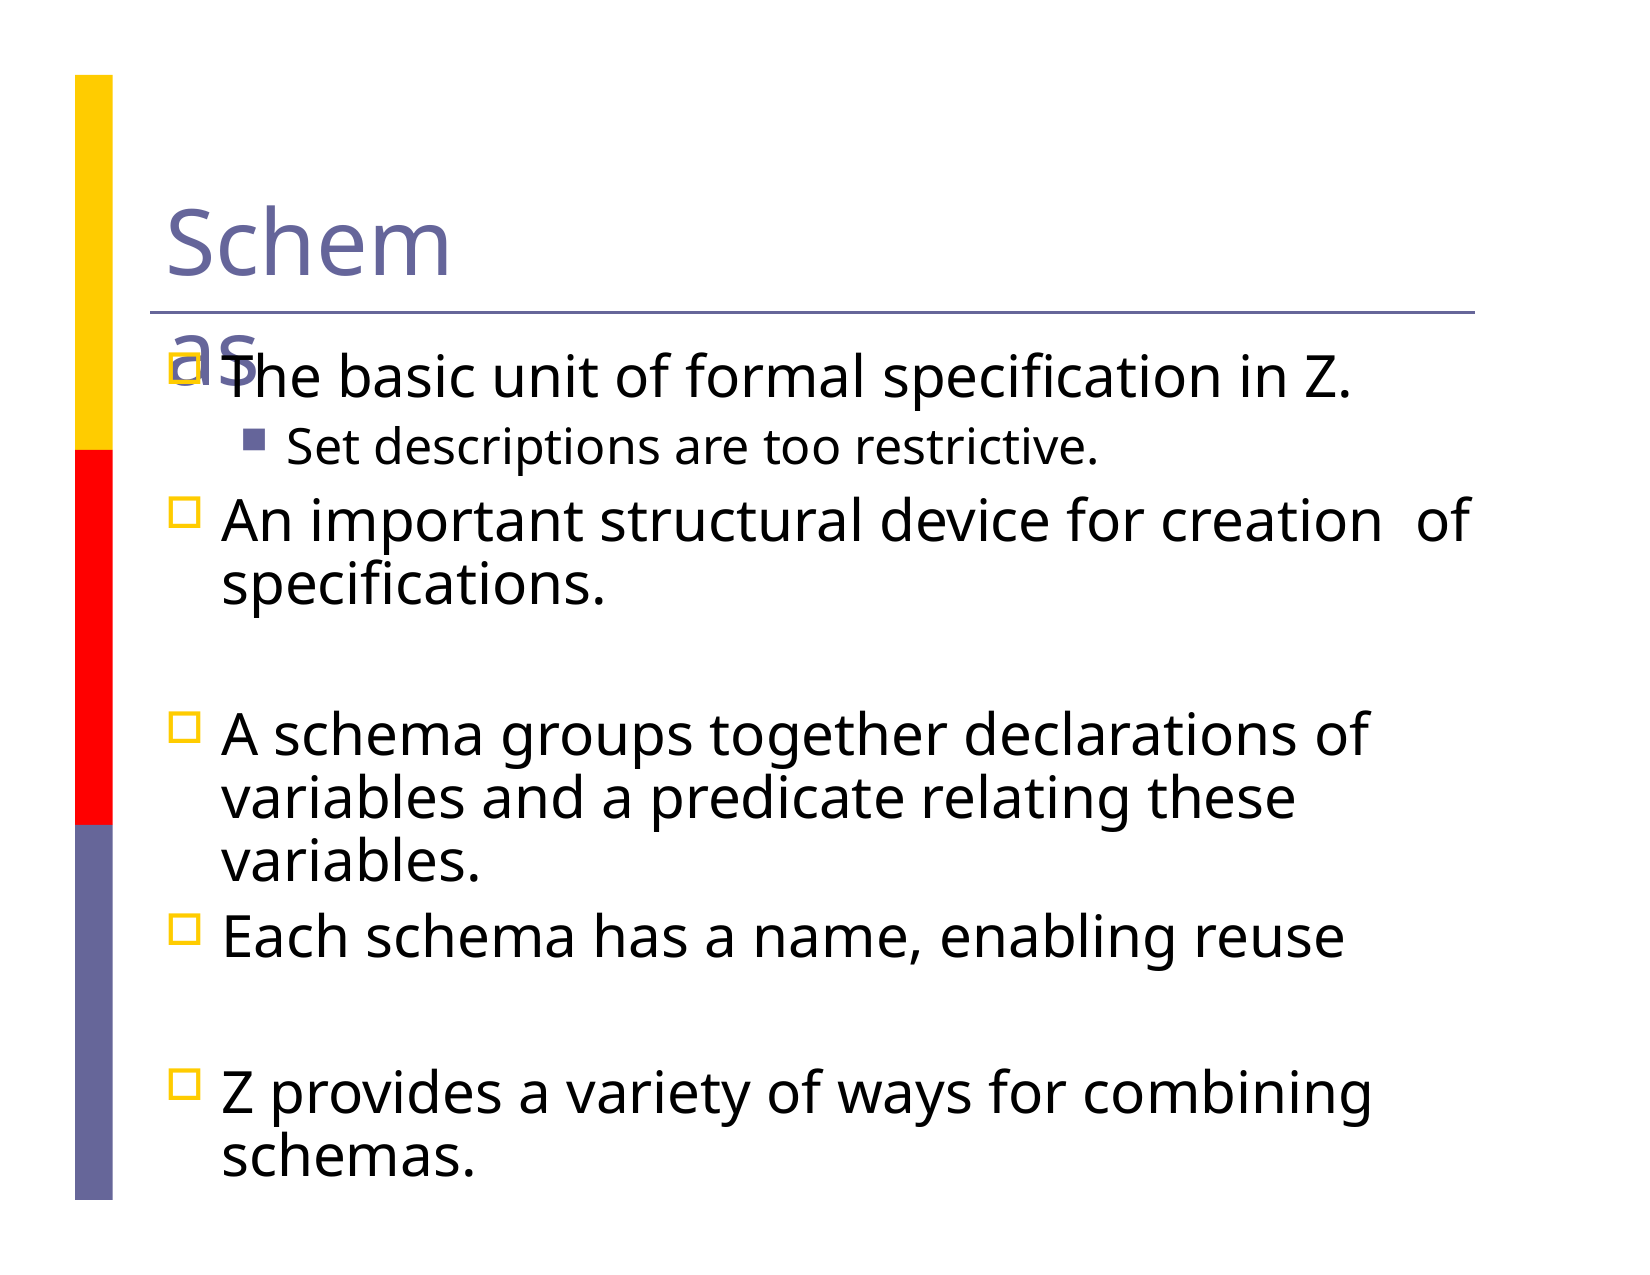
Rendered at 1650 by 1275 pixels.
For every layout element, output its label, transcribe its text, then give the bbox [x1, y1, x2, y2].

title Schemas [163, 182, 487, 330]
text_box The basic unit of formal specification in Z. Set descriptions are too restrictive. An important structural device for creation of specifications. A schema groups together declarations of variables and a predicate relating these variables. Each schema has a name, enabling reuse Z provides a variety of ways for combining schemas. [162, 330, 1481, 1189]
